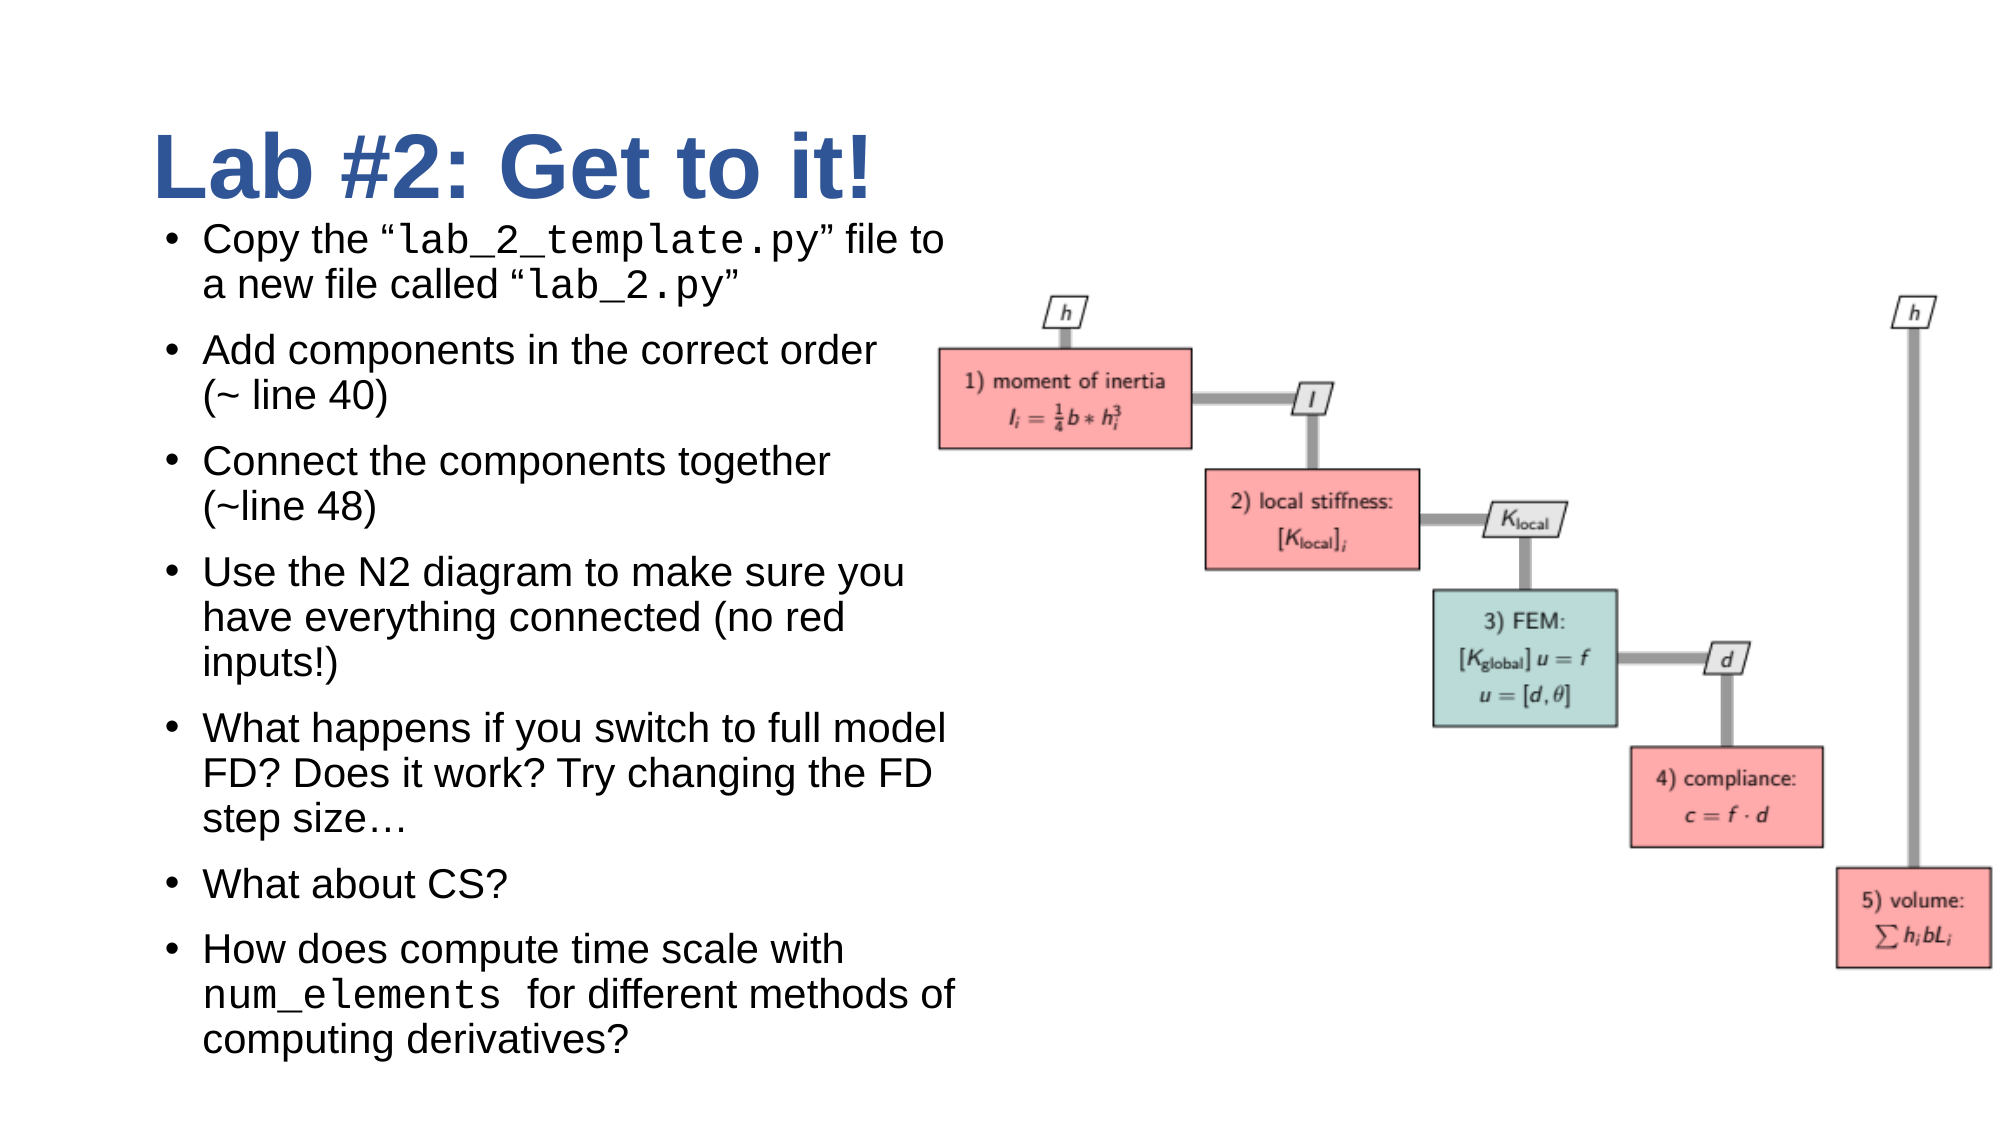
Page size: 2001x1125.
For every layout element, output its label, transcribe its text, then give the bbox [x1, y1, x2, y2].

list Copy the “lab_2_template.py” file to a new file called “lab_2.py” Add components in the correct order (~ line 40) Connect the components together (~line 48) Use the N2 diagram to make sure you have everything connected (no red inputs!) What happens if you switch to full model FD? Does it work? Try changing the FD step size… What about CS? How does compute time scale with num_elements for different methods of computing derivatives? [149, 210, 974, 1081]
title Lab #2: Get to it! [137, 59, 1863, 278]
picture [920, 277, 2000, 985]
